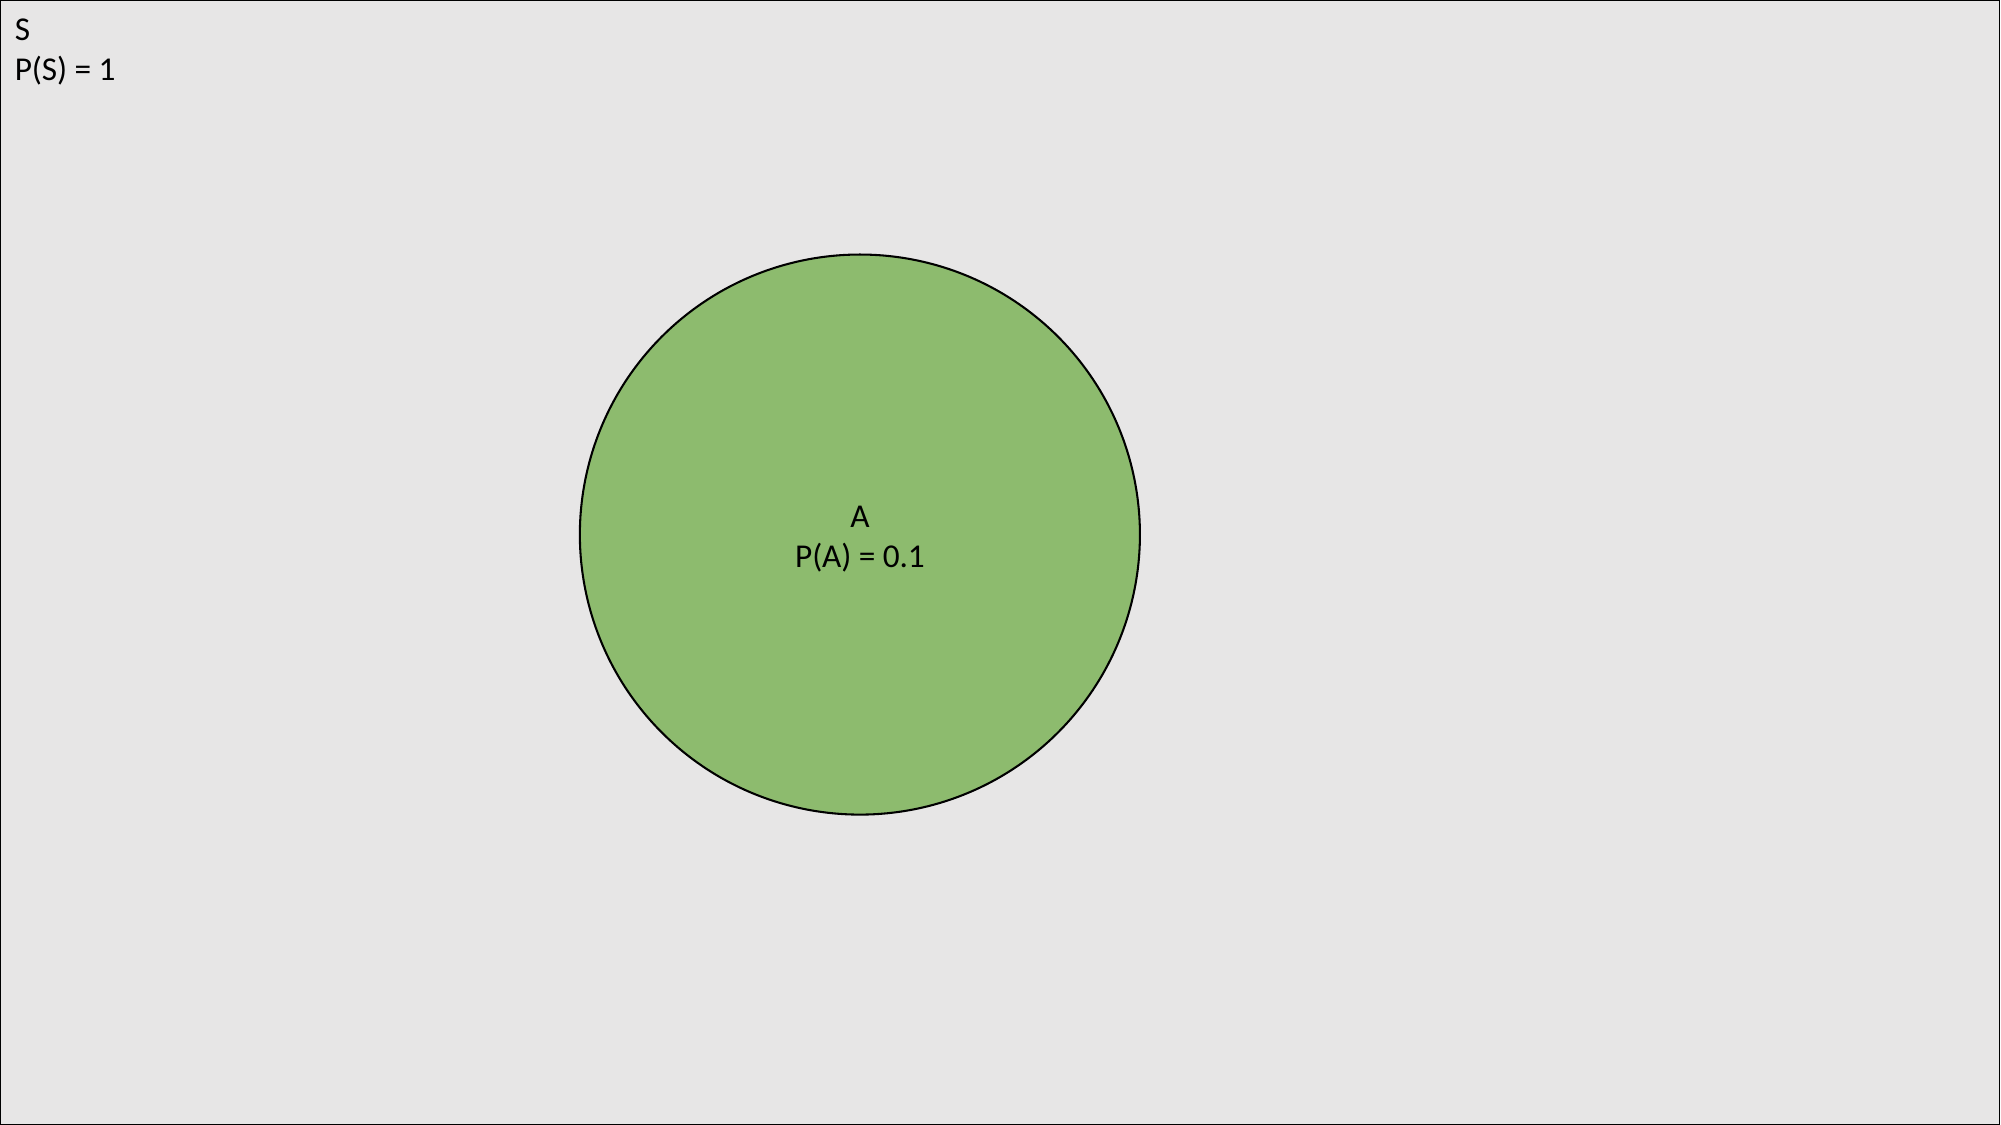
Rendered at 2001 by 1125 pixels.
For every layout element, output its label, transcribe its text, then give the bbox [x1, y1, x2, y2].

text_box [578, 253, 1141, 816]
text_box A P(A) = 0.1 [760, 487, 960, 582]
text_box S P(S) = 1 [0, 0, 440, 95]
text_box [0, 0, 2000, 1125]
